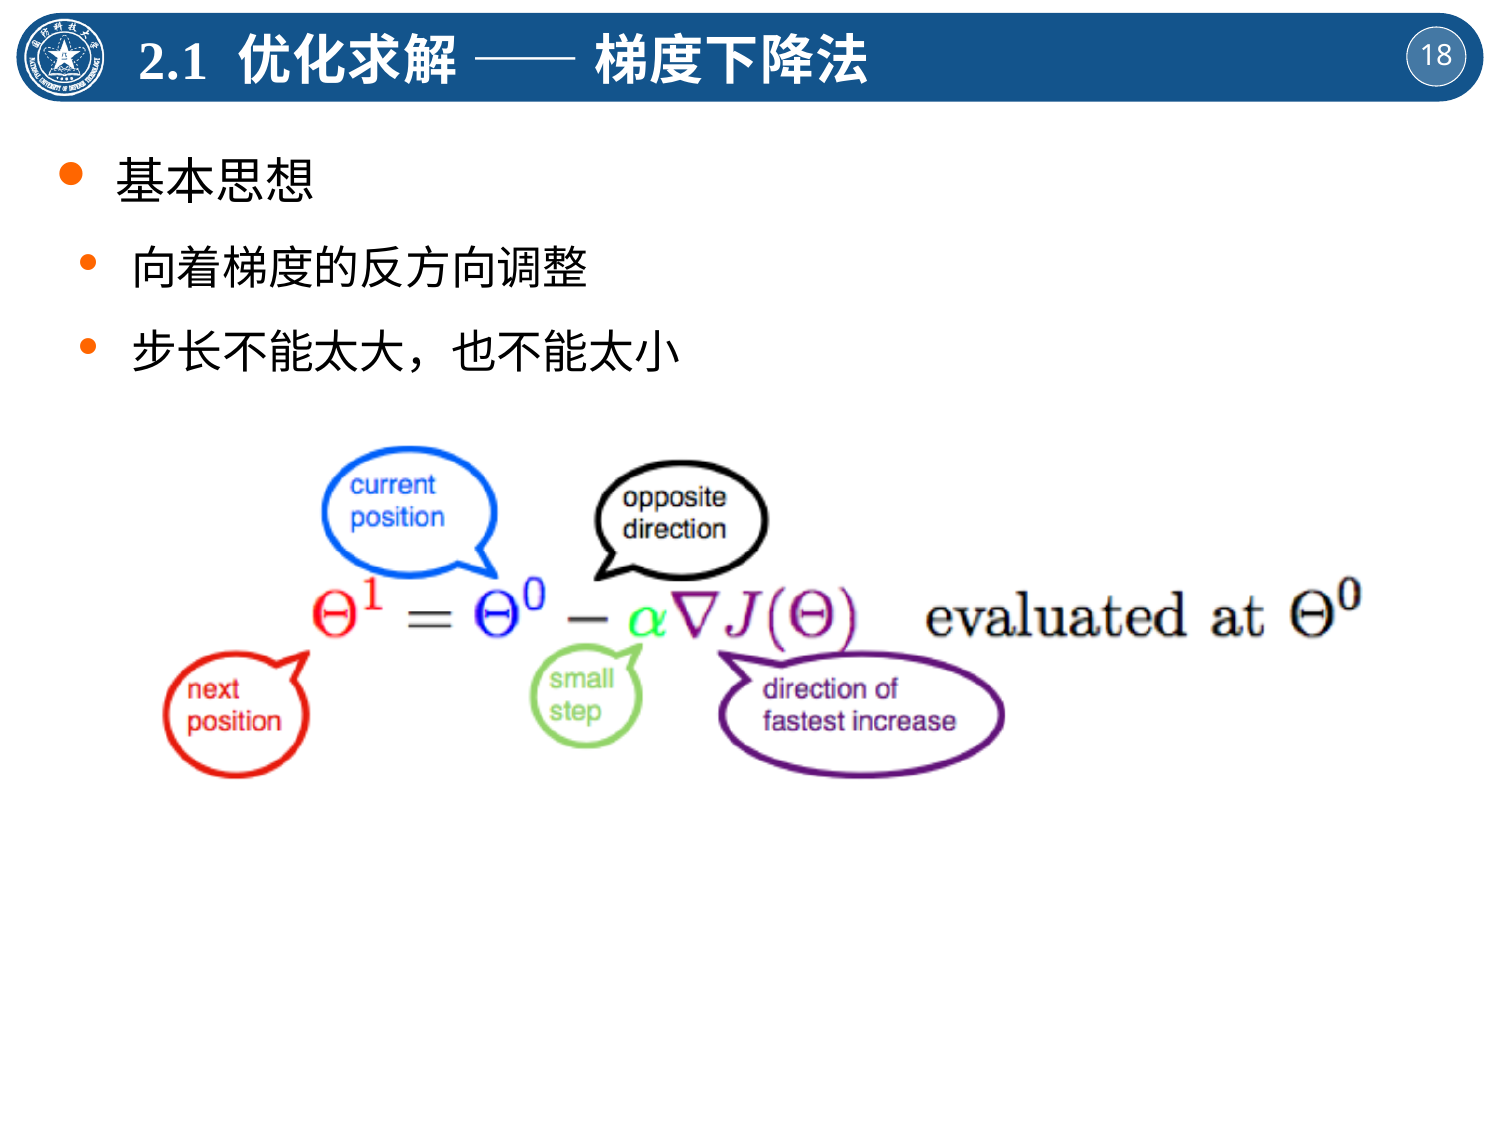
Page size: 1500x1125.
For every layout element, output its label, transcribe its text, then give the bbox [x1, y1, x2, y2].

picture [137, 432, 1381, 806]
picture [16, 9, 111, 104]
text_box 2.1 优化求解 —— 梯度下降法 [123, 17, 1237, 98]
list 基本思想 向着梯度的反方向调整 步长不能太大，也不能太小 [41, 124, 1392, 777]
